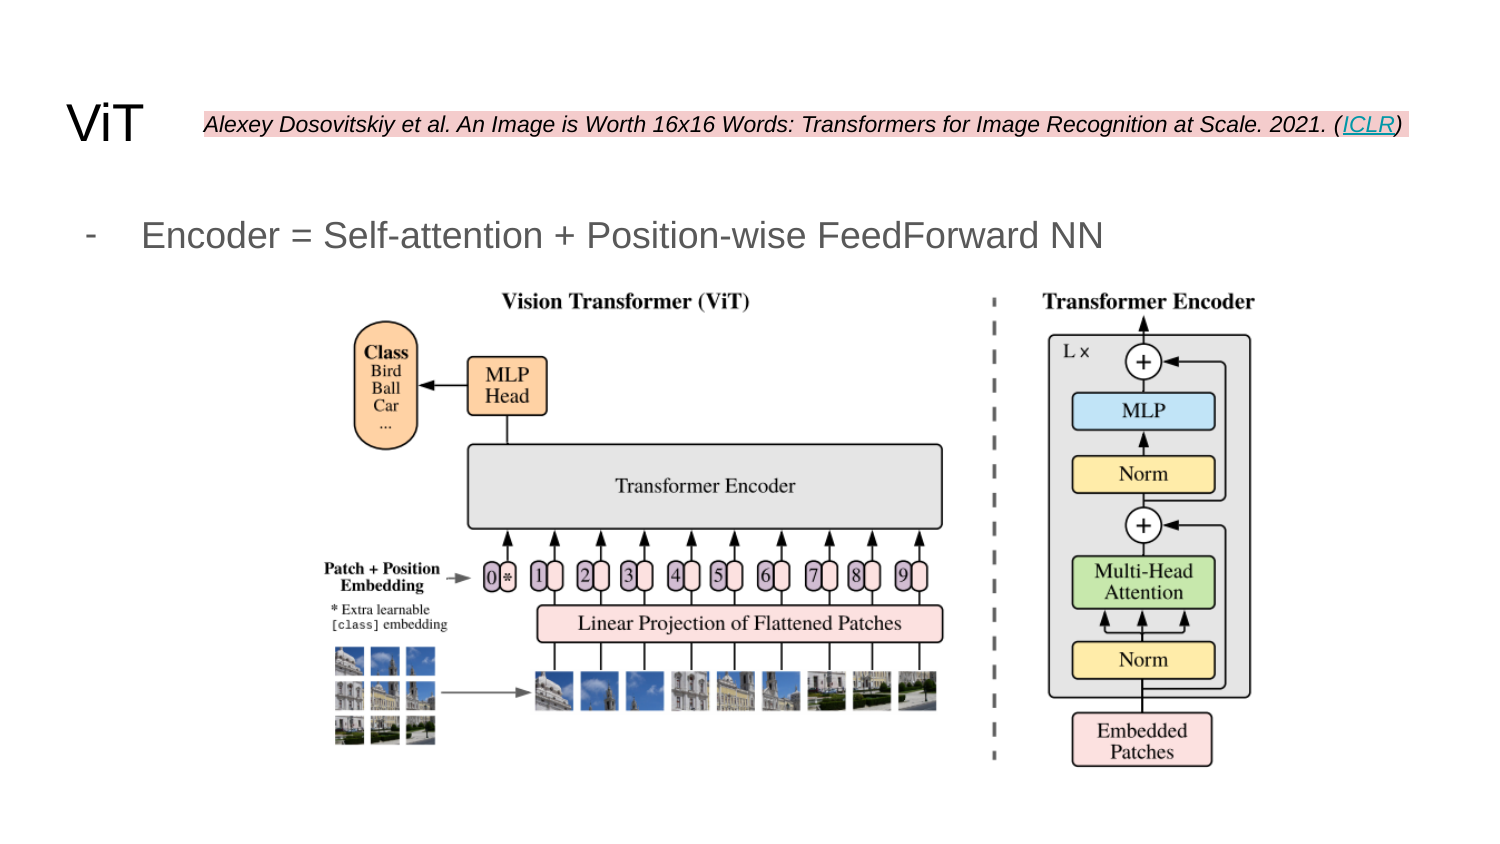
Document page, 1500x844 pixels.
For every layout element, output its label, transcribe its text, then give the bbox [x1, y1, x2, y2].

text_box Alexey Dosovitskiy et al. An Image is Worth 16x16 Words: Transformers for Image Recognition at Scale. 2021. (ICLR) [189, 95, 1471, 151]
picture [314, 276, 1267, 787]
list Encoder = Self-attention + Position-wise FeedForward NN [51, 189, 1449, 750]
title ViT [51, 72, 1449, 167]
